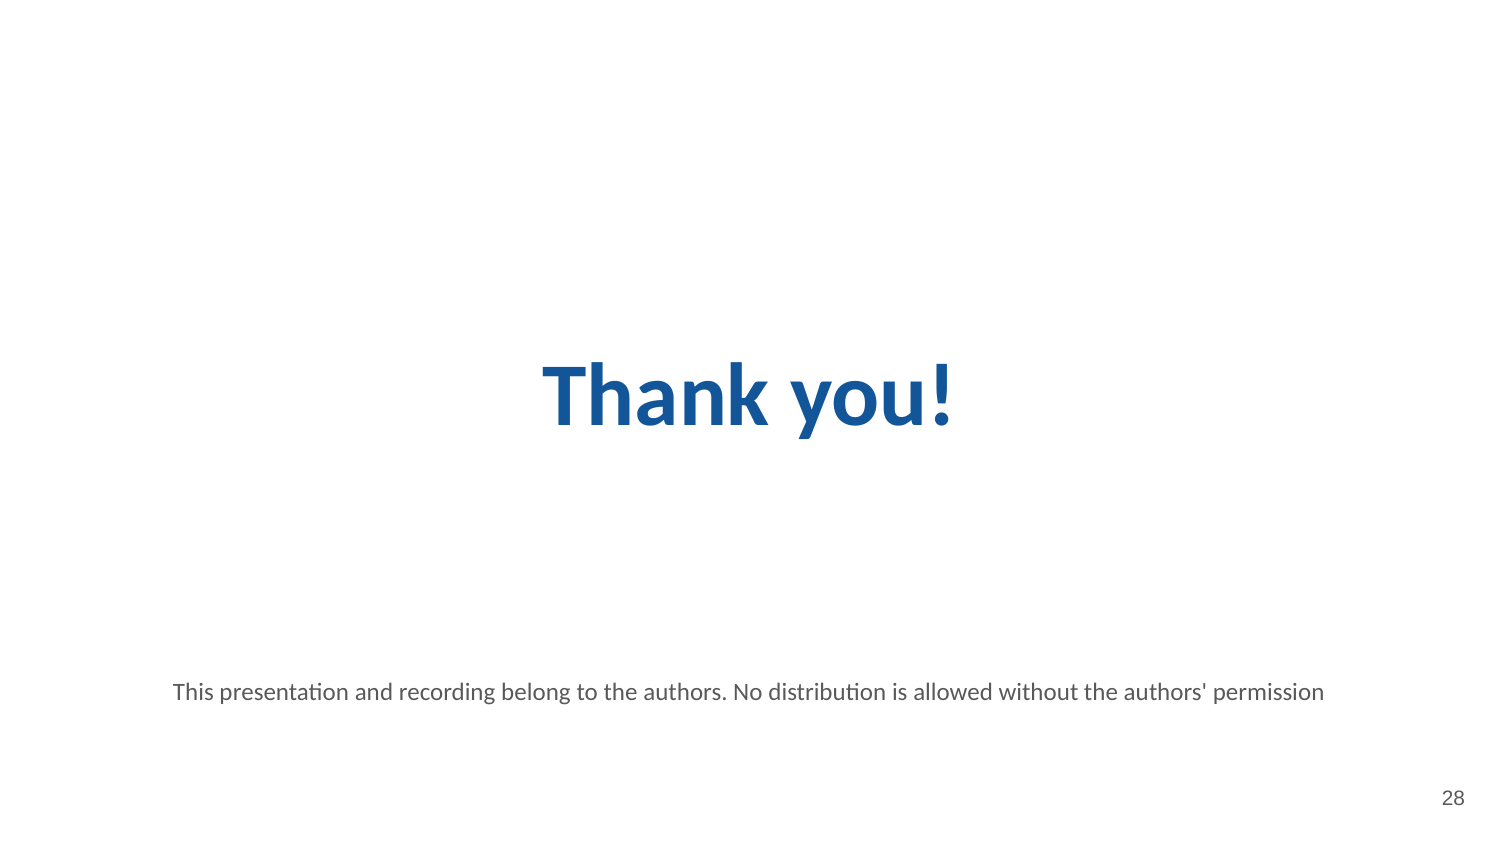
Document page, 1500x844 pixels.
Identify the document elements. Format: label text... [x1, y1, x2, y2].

subtitle This presentation and recording belong to the authors. No distribution is allowed without the authors' permission [51, 660, 1449, 791]
title Thank you! [51, 122, 1449, 459]
slide_number 28 [1389, 764, 1480, 830]
